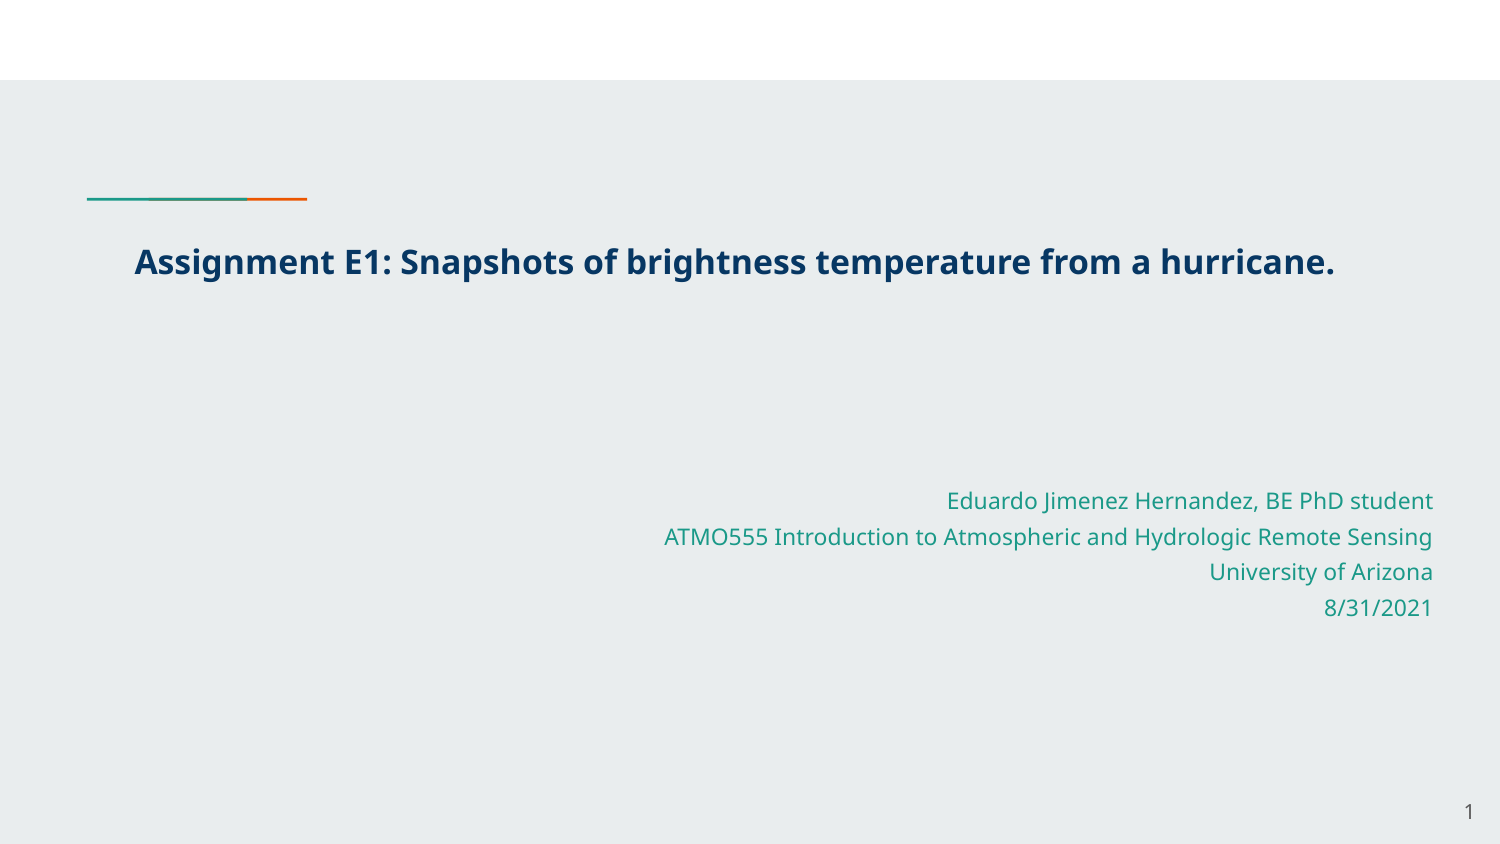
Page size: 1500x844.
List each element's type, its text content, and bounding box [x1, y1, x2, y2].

title Assignment E1: Snapshots of brightness temperature from a hurricane. [119, 216, 1381, 464]
subtitle Eduardo Jimenez Hernandez, BE PhD student ATMO555 Introduction to Atmospheric and Hydrologic Remote Sensing University of Arizona 8/31/2021 [51, 464, 1449, 779]
slide_number ‹#› [1400, 779, 1491, 844]
